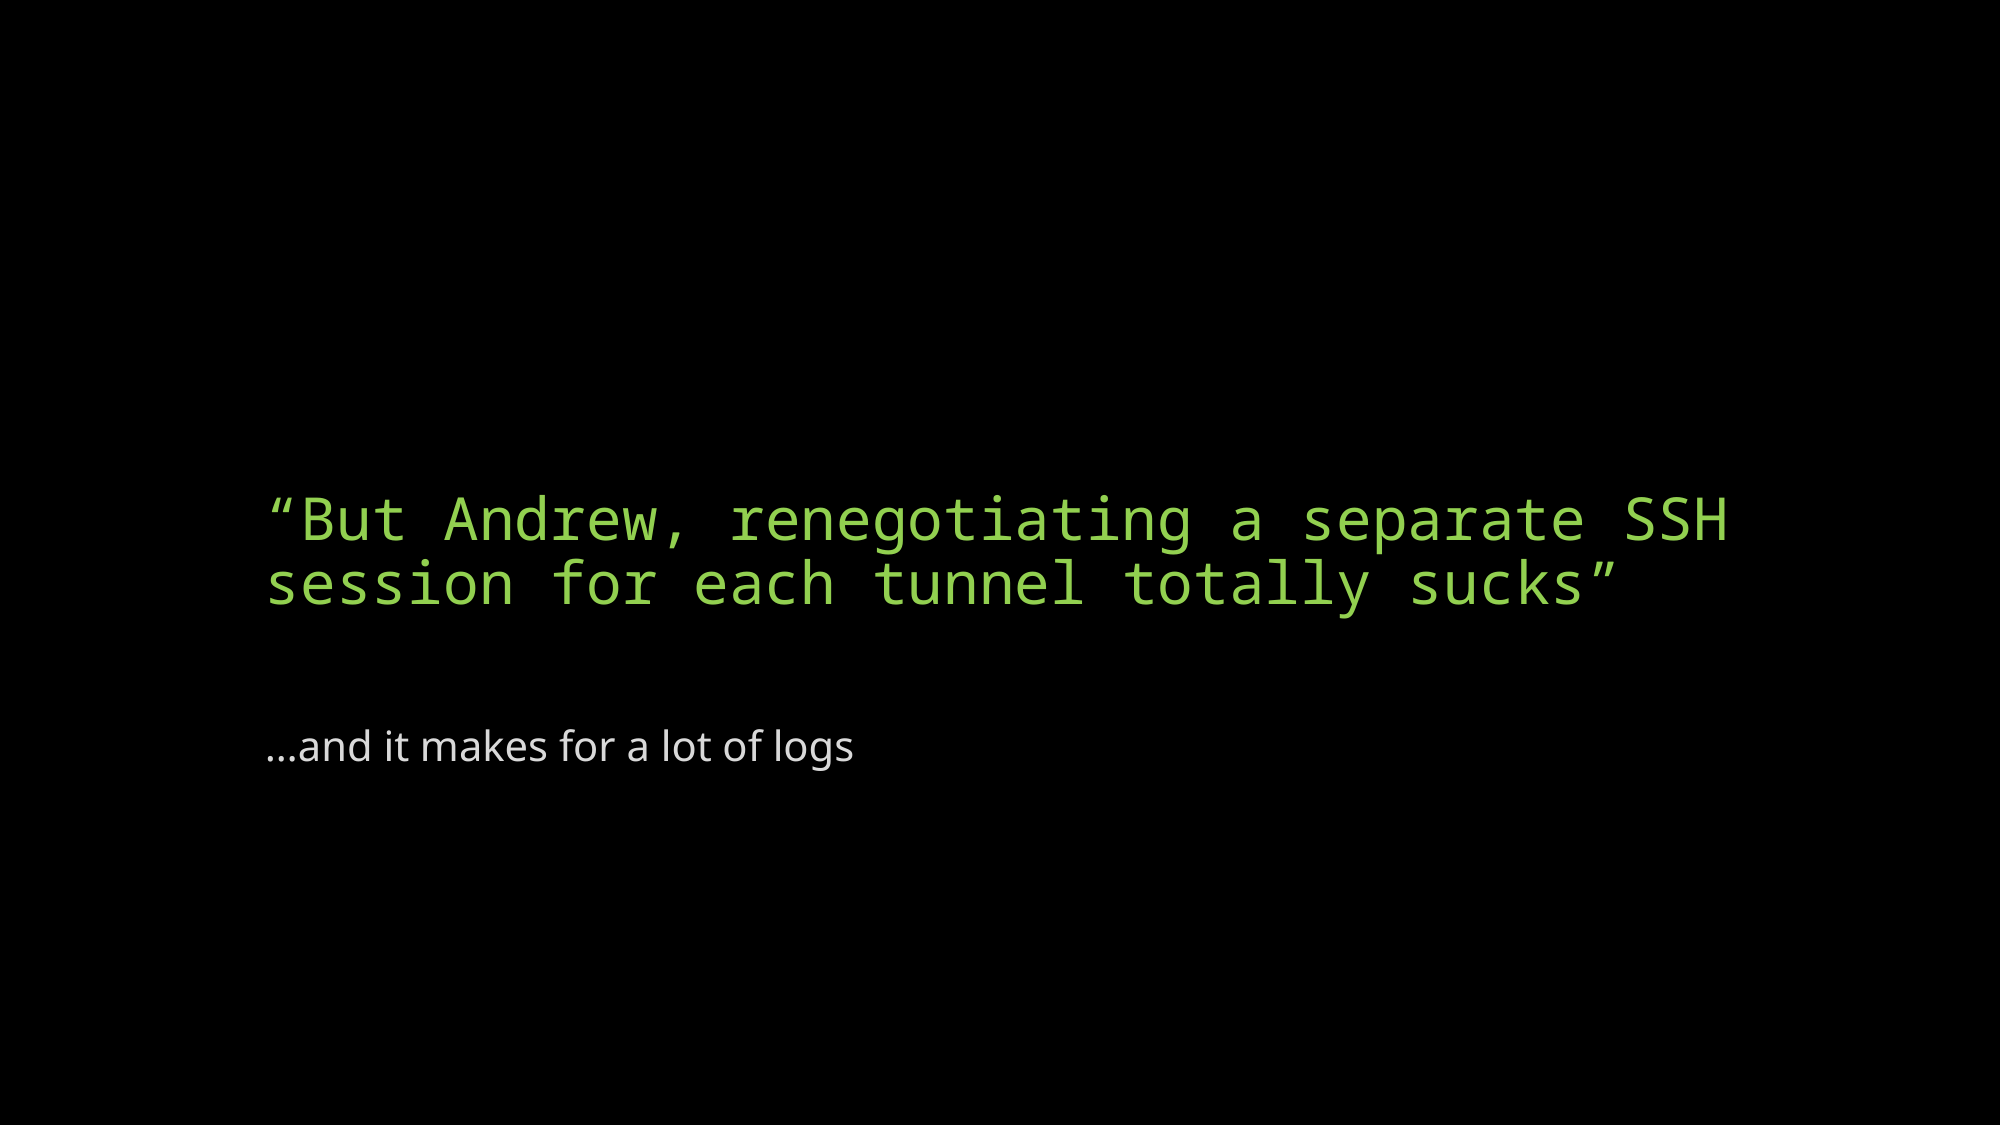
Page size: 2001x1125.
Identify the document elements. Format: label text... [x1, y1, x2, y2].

list …and it makes for a lot of logs [249, 299, 1750, 1000]
